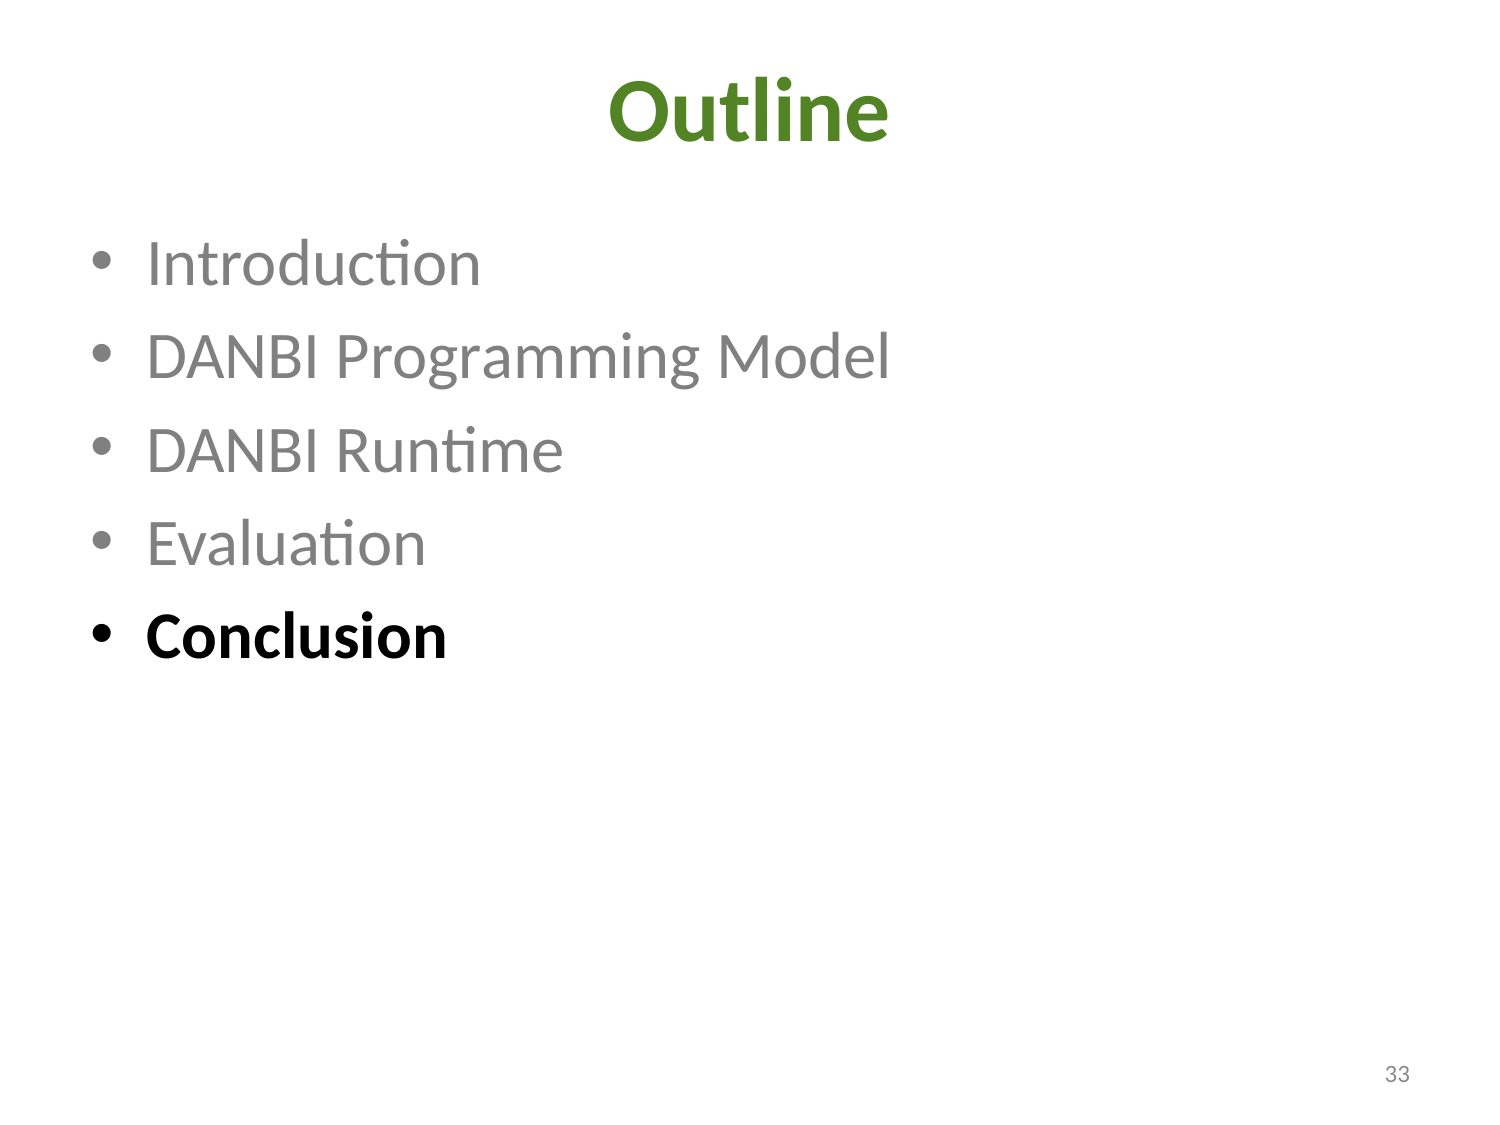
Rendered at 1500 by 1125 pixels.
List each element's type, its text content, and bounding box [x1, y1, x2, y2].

list Introduction DANBI Programming Model DANBI Runtime Evaluation Conclusion [75, 211, 1425, 1005]
title Outline [75, 11, 1425, 199]
slide_number 33 [1074, 1042, 1425, 1103]
